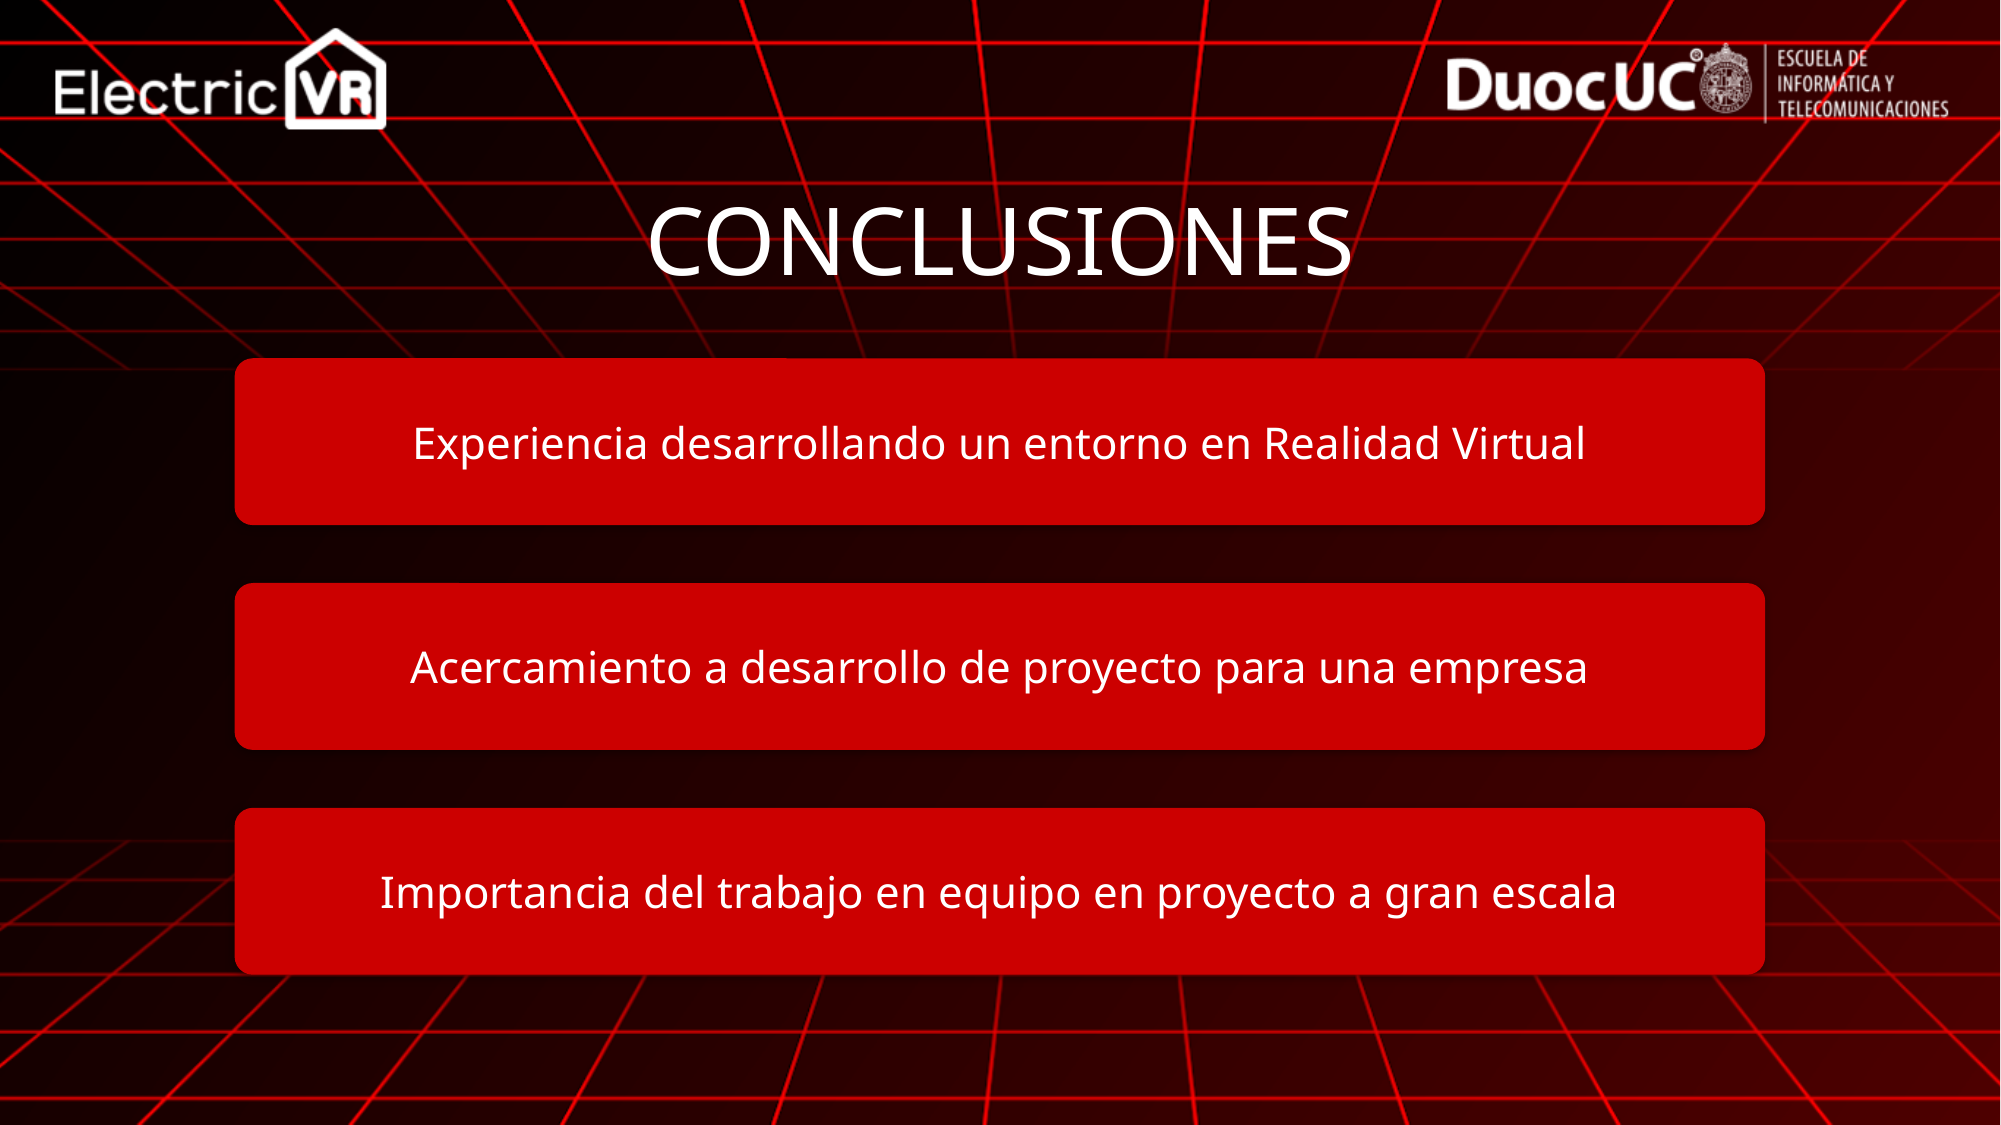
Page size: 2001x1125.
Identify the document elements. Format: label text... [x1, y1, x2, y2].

text_box Experiencia desarrollando un entorno en Realidad Virtual [234, 358, 1766, 526]
text_box CONCLUSIONES [0, 173, 2000, 302]
picture [0, 0, 2001, 1125]
text_box Importancia del trabajo en equipo en proyecto a gran escala [234, 807, 1766, 975]
text_box Acercamiento a desarrollo de proyecto para una empresa [234, 582, 1766, 750]
